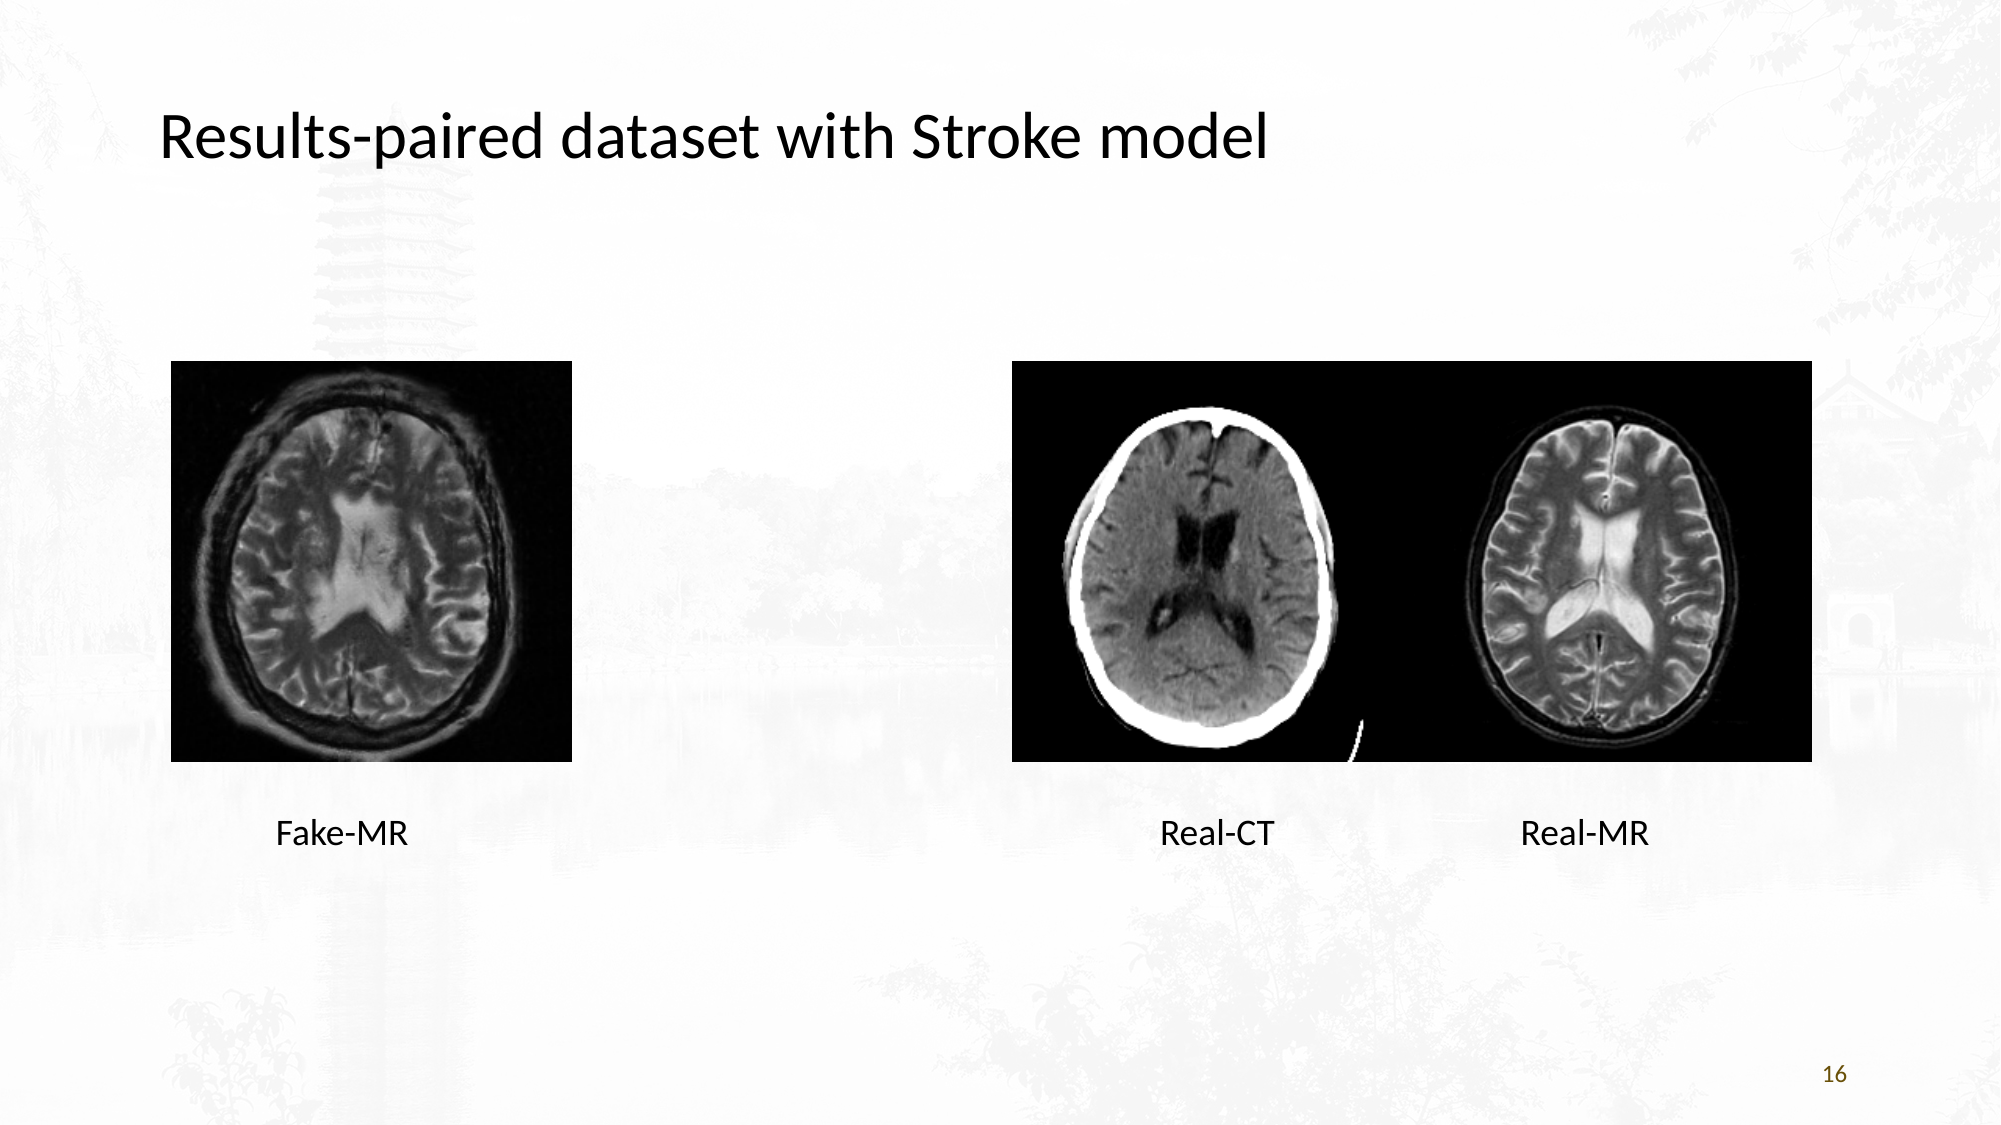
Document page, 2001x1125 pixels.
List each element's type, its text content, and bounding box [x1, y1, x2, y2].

text_box Fake-MR [261, 800, 572, 861]
text_box Results-paired dataset with Stroke model [144, 84, 1926, 180]
slide_number 16 [1412, 1042, 1863, 1103]
text_box Real-CT Real-MR [1145, 800, 1679, 861]
picture [0, 0, 2001, 1125]
